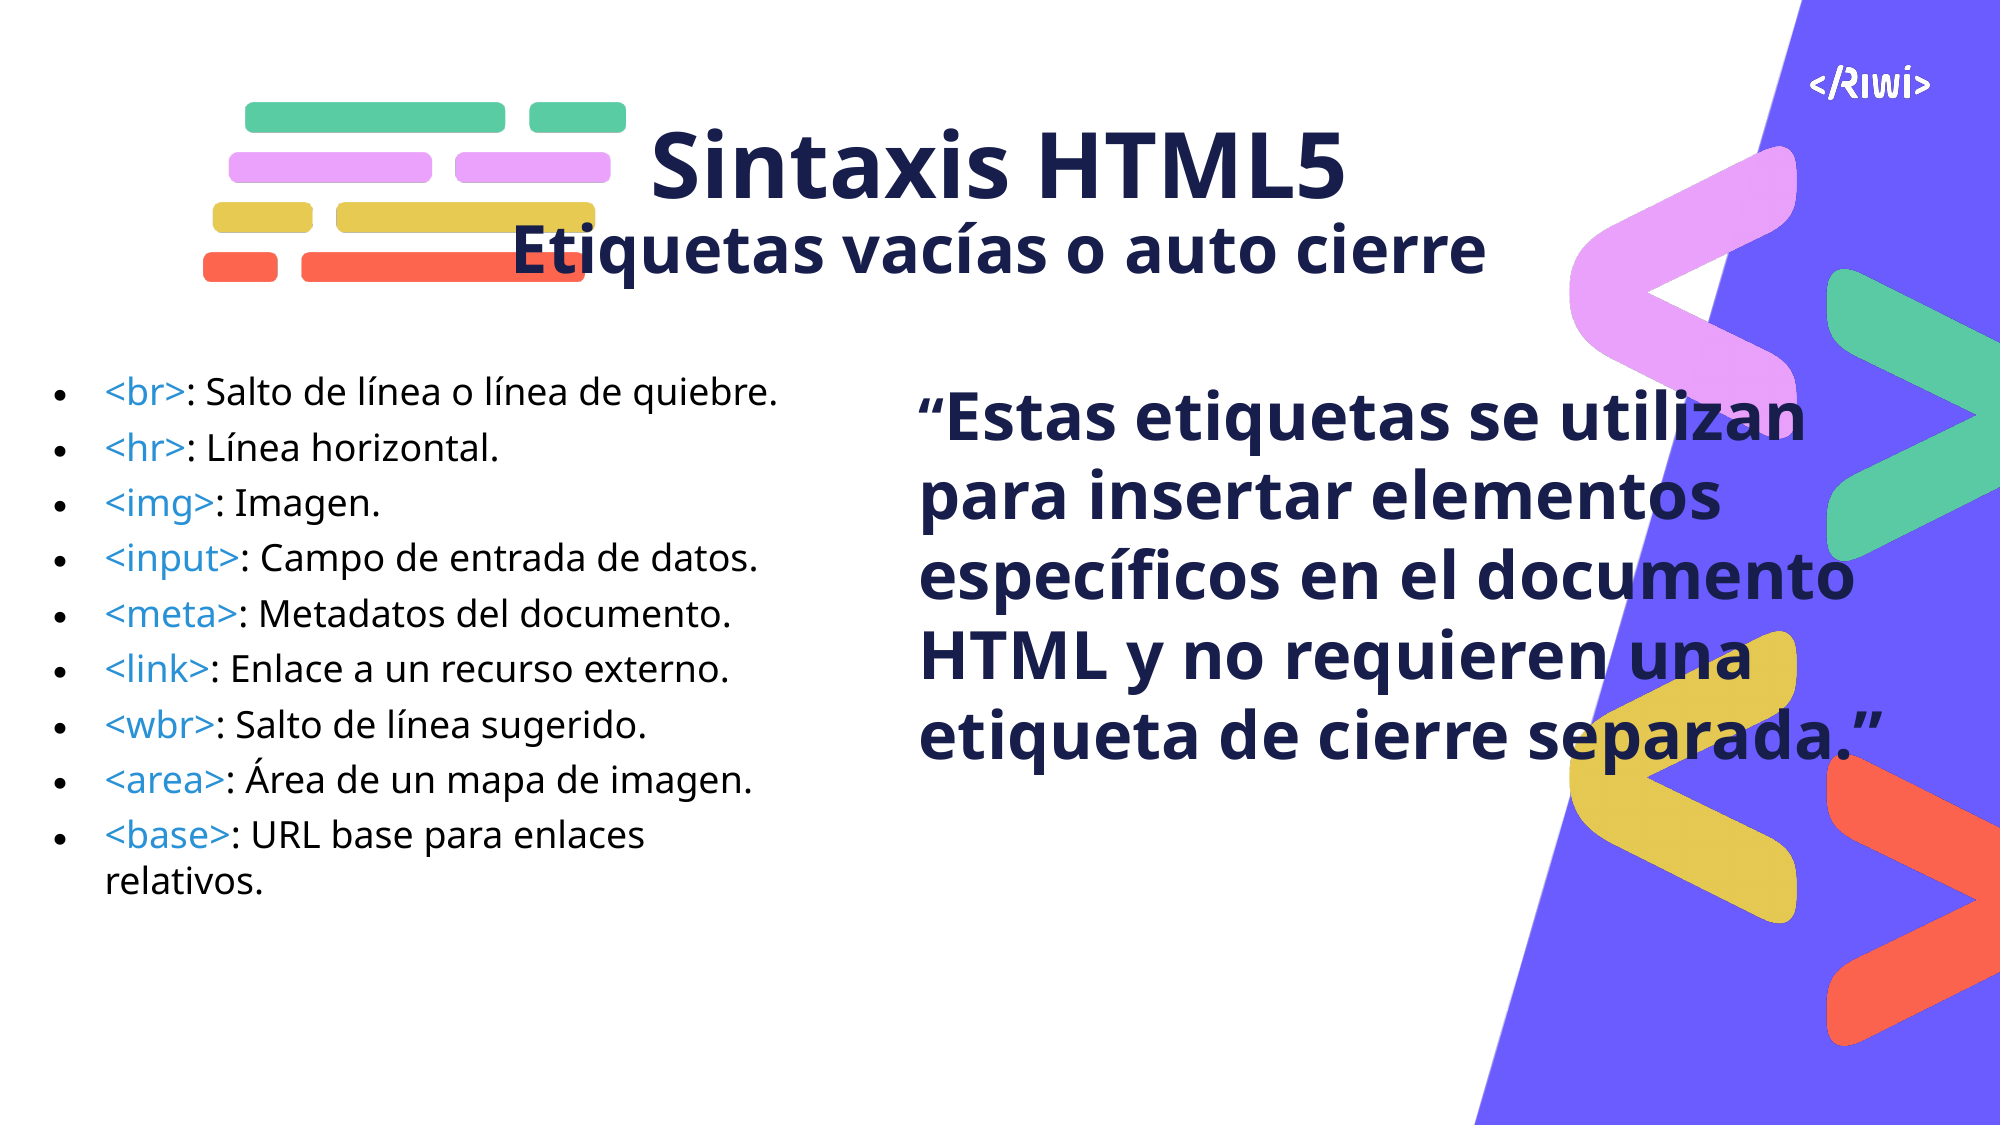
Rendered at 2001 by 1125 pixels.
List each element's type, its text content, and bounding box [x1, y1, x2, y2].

text_box <br>: Salto de línea o línea de quiebre. <hr>: Línea horizontal. <img>: Imagen. <input>: Campo de entrada de datos. <meta>: Metadatos del documento. <link>: Enlace a un recurso externo. <wbr>: Salto de línea sugerido. <area>: Área de un mapa de imagen. <base>: URL base para enlaces relativos. [33, 295, 796, 946]
picture [1473, 0, 2000, 1125]
text_box “Estas etiquetas se utilizan para insertar elementos específicos en el documento HTML y no requieren una etiqueta de cierre separada.” [903, 365, 1468, 781]
picture [202, 101, 626, 282]
text_box Etiquetas vacías o auto cierre [315, 199, 1468, 294]
text_box Sintaxis HTML5 [315, 99, 1468, 199]
